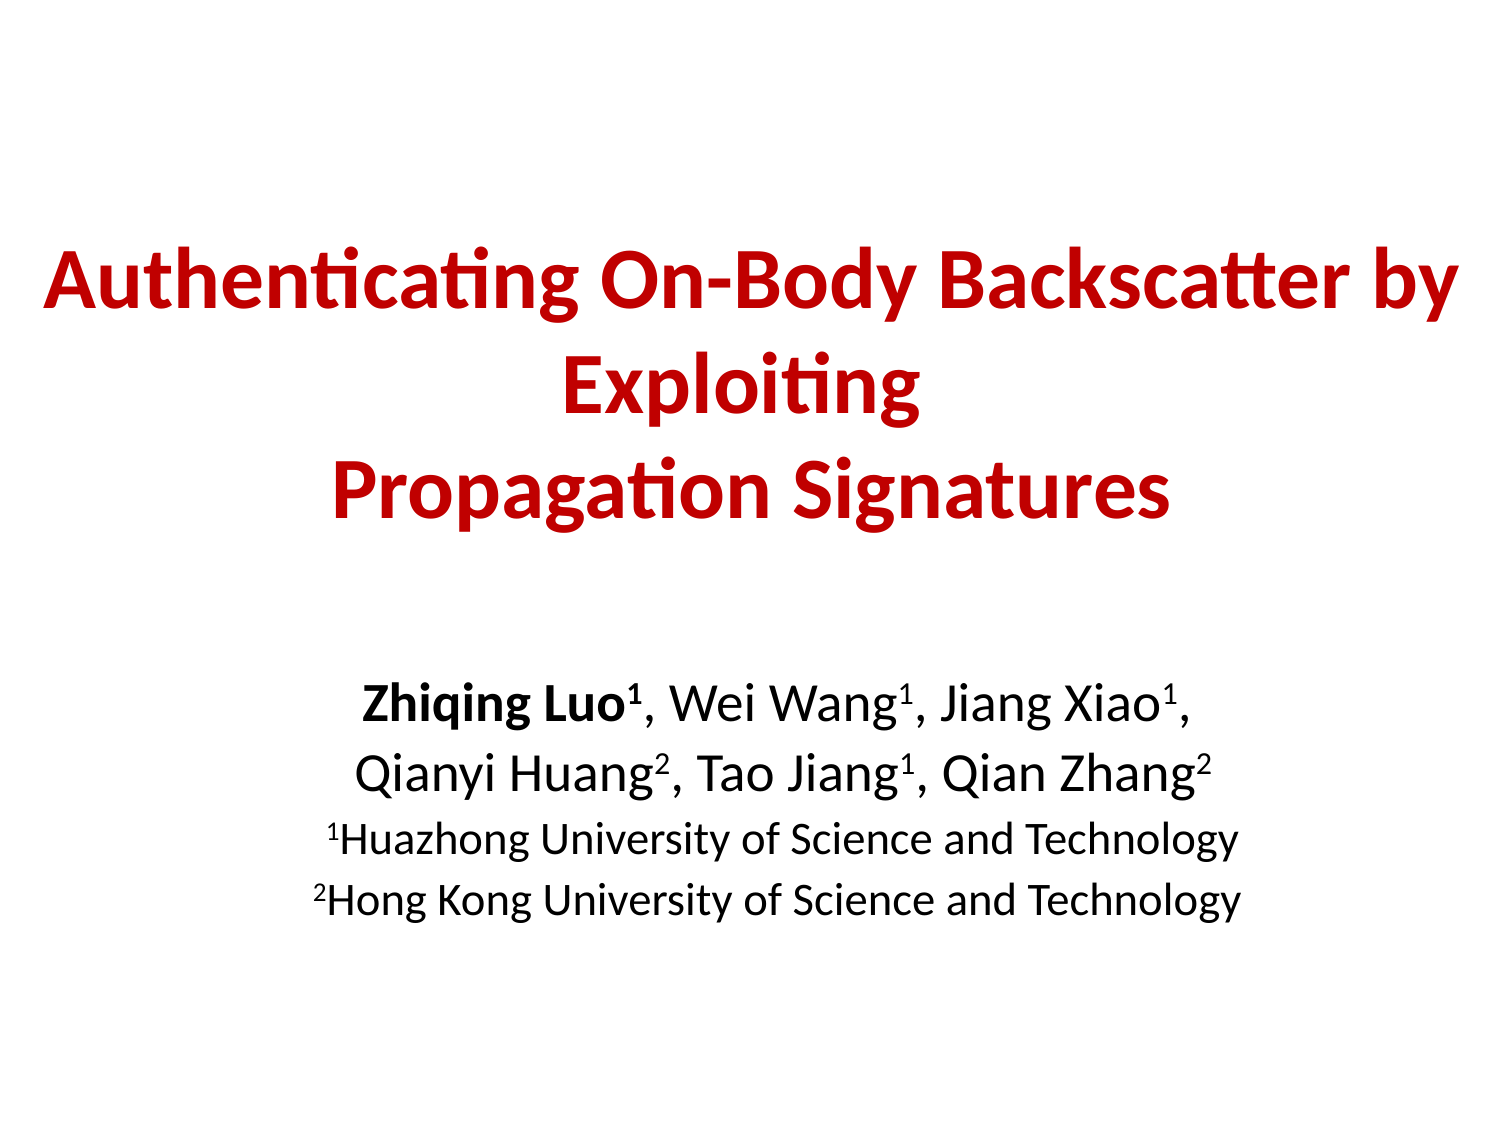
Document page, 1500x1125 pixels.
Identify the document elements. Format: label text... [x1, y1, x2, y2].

subtitle Zhiqing Luo1, Wei Wang1, Jiang Xiao1, Qianyi Huang2, Tao Jiang1, Qian Zhang2 1Huazhong University of Science and Technology 2Hong Kong University of Science and Technology [165, 665, 1402, 938]
title Authenticating On-Body Backscatter by Exploiting Propagation Signatures [0, 187, 1500, 544]
